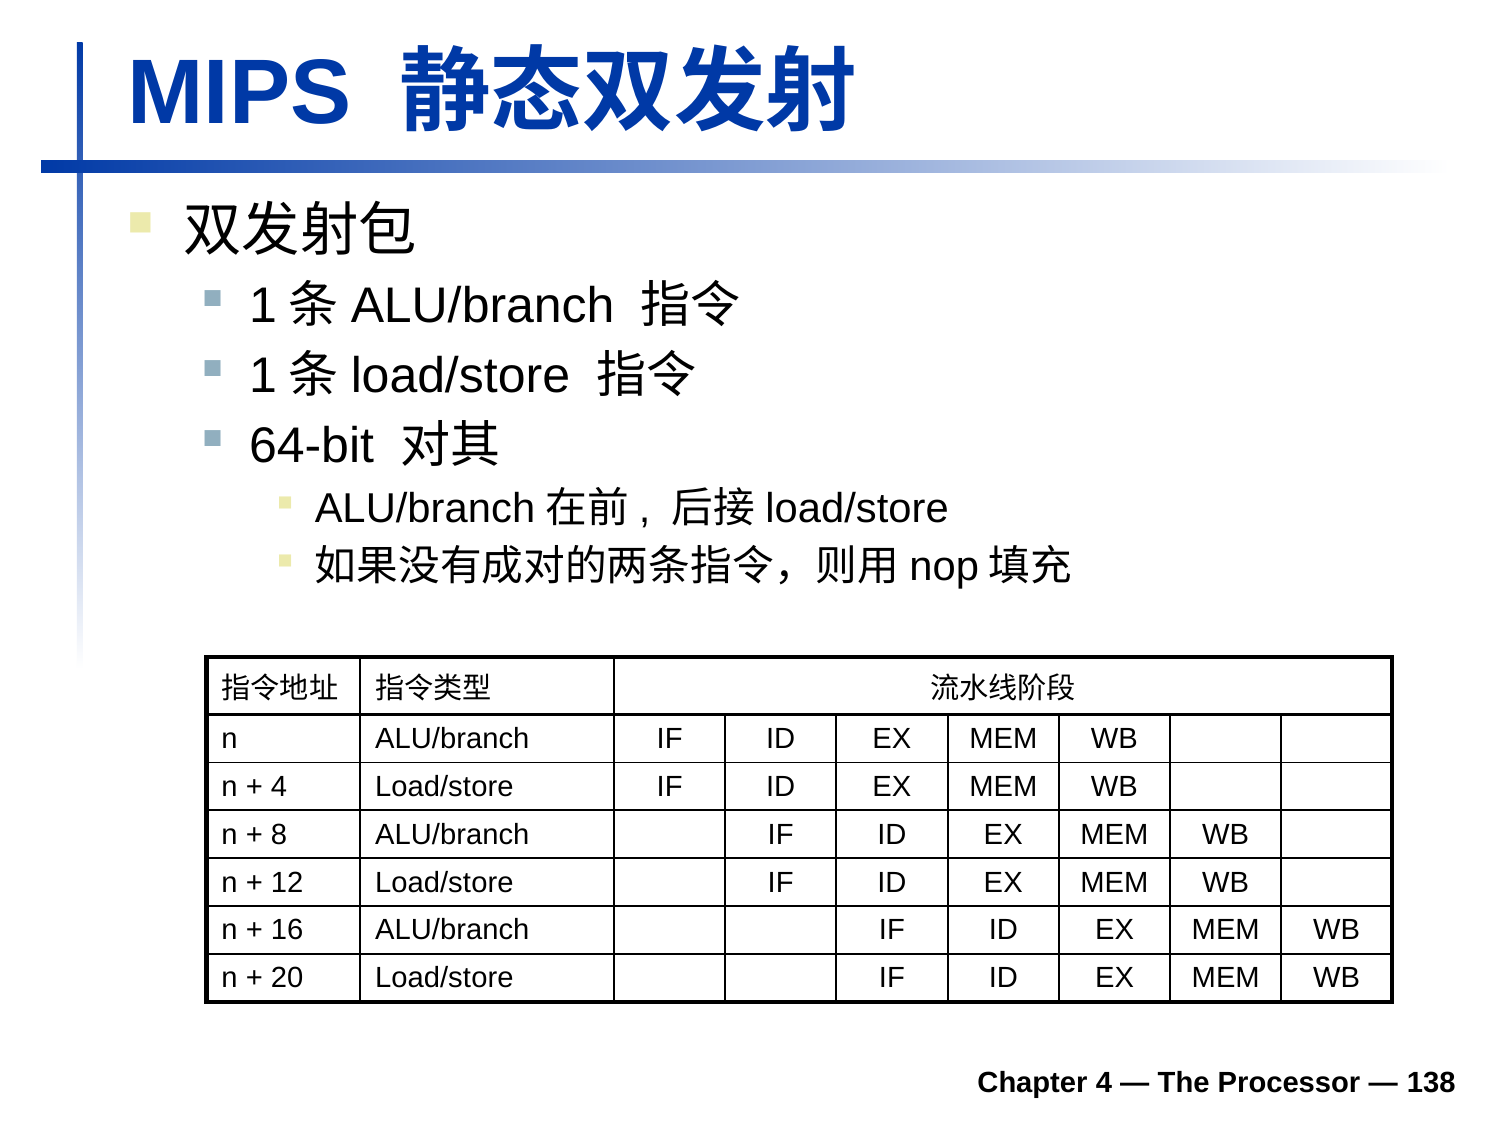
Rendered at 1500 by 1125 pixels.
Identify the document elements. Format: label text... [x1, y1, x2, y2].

table_cell IF [615, 763, 724, 809]
table_cell MEM [1060, 859, 1169, 905]
table_cell EX [837, 716, 947, 762]
table_cell [615, 811, 724, 857]
table_header 流水线阶段 [615, 659, 1390, 713]
table_cell IF [615, 716, 724, 762]
table_cell ALU/branch [361, 716, 613, 762]
table_cell ID [726, 763, 835, 809]
table_cell n [209, 716, 359, 762]
table_cell EX [949, 811, 1058, 857]
table_cell Load/store [361, 955, 613, 1000]
table_cell Load/store [361, 763, 613, 809]
table_cell ALU/branch [361, 811, 613, 857]
table_cell ID [837, 859, 947, 905]
table_cell WB [1171, 859, 1280, 905]
table_cell [1171, 716, 1280, 762]
table_cell [726, 955, 835, 1000]
table_cell n + 4 [209, 763, 359, 809]
table_cell MEM [1171, 907, 1280, 953]
table_cell ID [949, 955, 1058, 1000]
table_cell IF [837, 907, 947, 953]
table_cell [1282, 859, 1390, 905]
table_cell WB [1282, 955, 1390, 1000]
table_cell [1282, 716, 1390, 762]
table_cell n + 12 [209, 859, 359, 905]
table_cell WB [1171, 811, 1280, 857]
footer Chapter 4 — The Processor — 138 [277, 1046, 1471, 1106]
table_header 指令地址 [209, 659, 359, 713]
table_cell Load/store [361, 859, 613, 905]
table_cell IF [726, 811, 835, 857]
table_cell ID [949, 907, 1058, 953]
table_cell WB [1060, 763, 1169, 809]
table_cell WB [1060, 716, 1169, 762]
table_cell [726, 907, 835, 953]
table_cell MEM [949, 763, 1058, 809]
table_header 指令类型 [361, 659, 613, 713]
table_cell WB [1282, 907, 1390, 953]
table_cell ID [726, 716, 835, 762]
table_cell [615, 859, 724, 905]
table_cell MEM [1171, 955, 1280, 1000]
table_cell EX [837, 763, 947, 809]
table_cell ID [837, 811, 947, 857]
table_cell IF [726, 859, 835, 905]
table_cell [615, 907, 724, 953]
table_cell [615, 955, 724, 1000]
table_cell EX [1060, 907, 1169, 953]
table_cell [1282, 763, 1390, 809]
table_cell ALU/branch [361, 907, 613, 953]
table_cell n + 8 [209, 811, 359, 857]
table_cell [1171, 763, 1280, 809]
table_cell [1282, 811, 1390, 857]
table_cell n + 20 [209, 955, 359, 1000]
table_cell n + 16 [209, 907, 359, 953]
table_cell EX [1060, 955, 1169, 1000]
table_cell MEM [1060, 811, 1169, 857]
table_cell MEM [949, 716, 1058, 762]
list 双发射包 1条ALU/branch 指令 1条load/store 指令 64-bit 对其 ALU/branch在前, 后接load/store 如果没有成对的两条指令，则用nop填充 [112, 184, 1469, 639]
title MIPS 静态双发射 [112, 23, 1468, 149]
table_cell IF [837, 955, 947, 1000]
table_cell EX [949, 859, 1058, 905]
